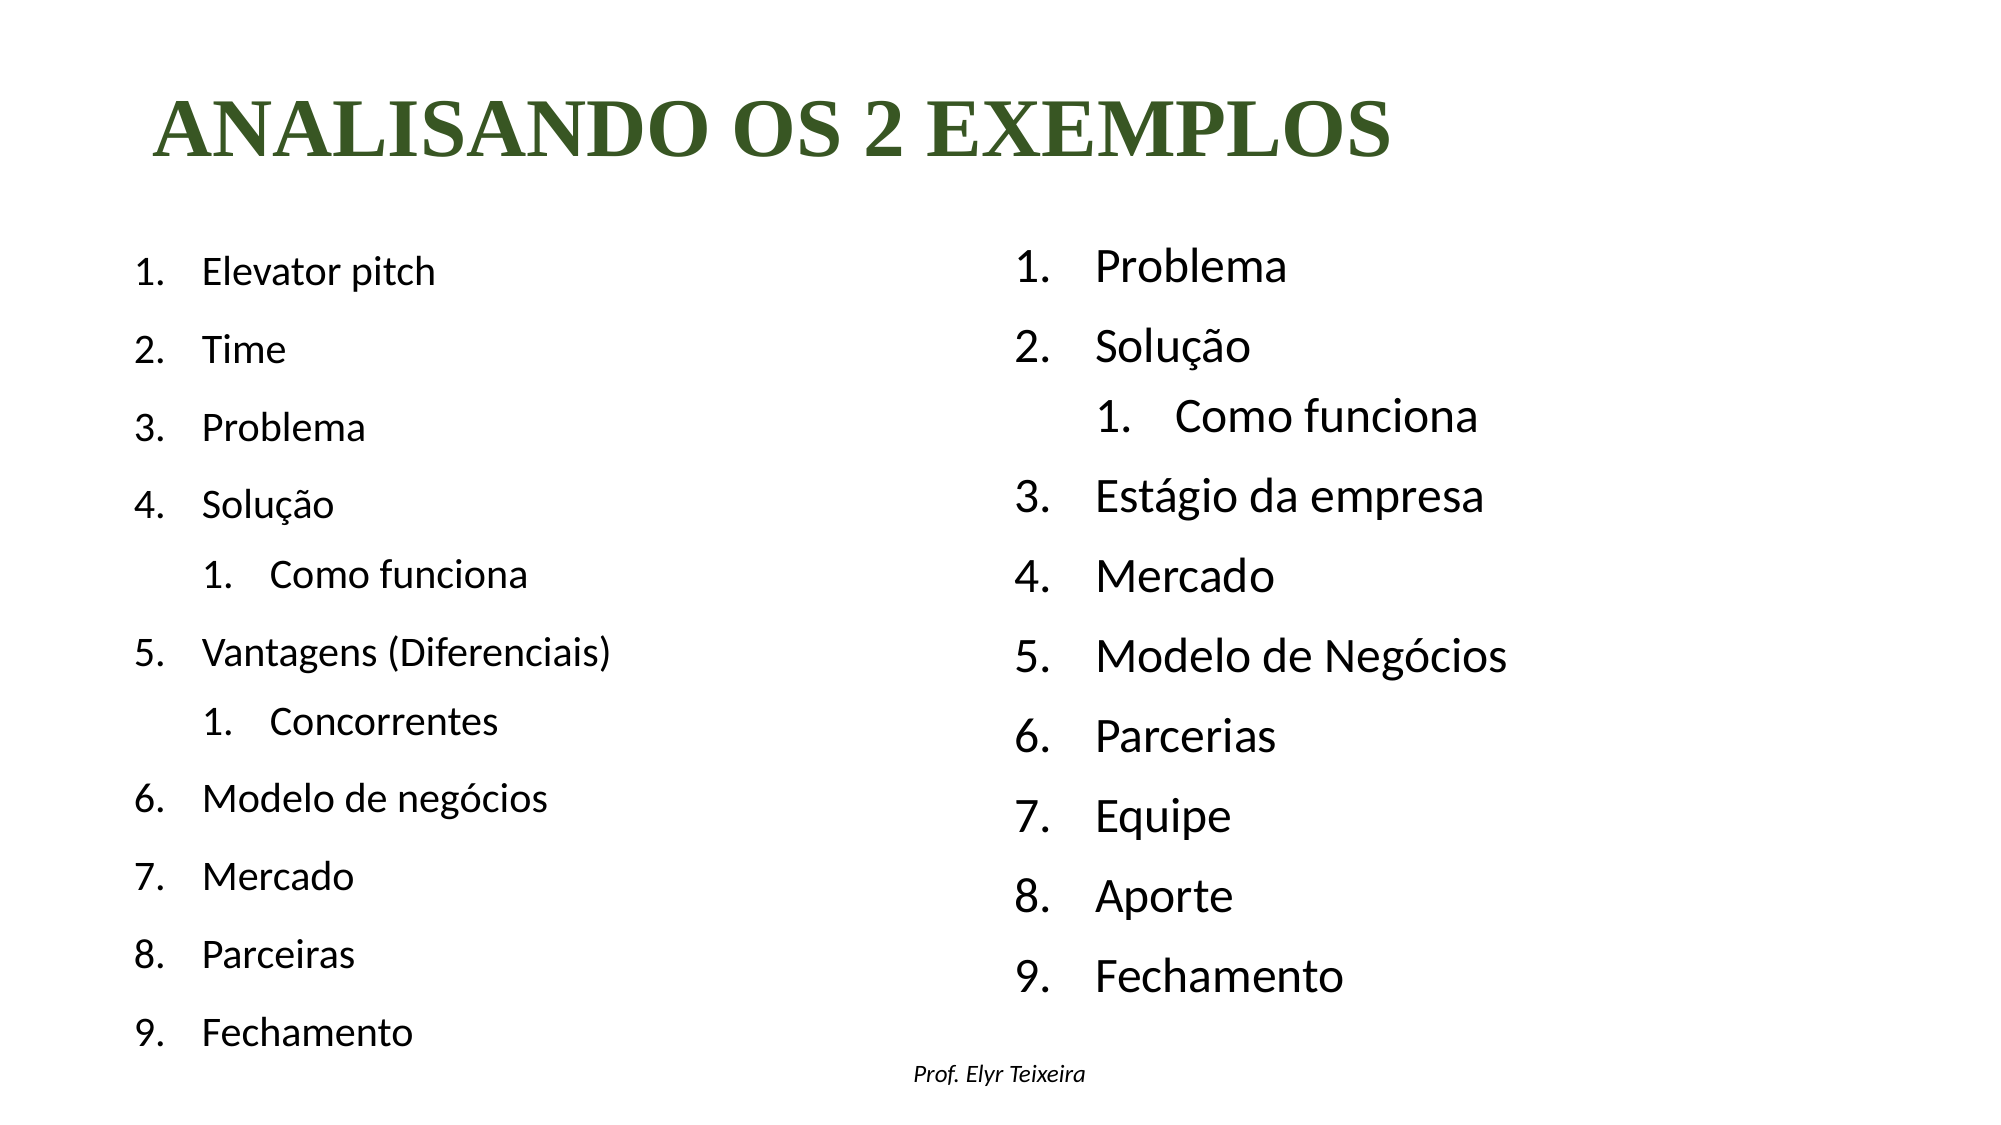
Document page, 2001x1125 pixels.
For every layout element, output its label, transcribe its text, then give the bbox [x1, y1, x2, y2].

list Elevator pitch Time Problema Solução Como funciona Vantagens (Diferenciais) Concorrentes Modelo de negócios Mercado Parceiras Fechamento [118, 225, 969, 1064]
title Analisando os 2 exemplos [137, 33, 1863, 226]
list Problema Solução Como funciona Estágio da empresa Mercado Modelo de Negócios Parcerias Equipe Aporte Fechamento [999, 225, 1850, 1012]
